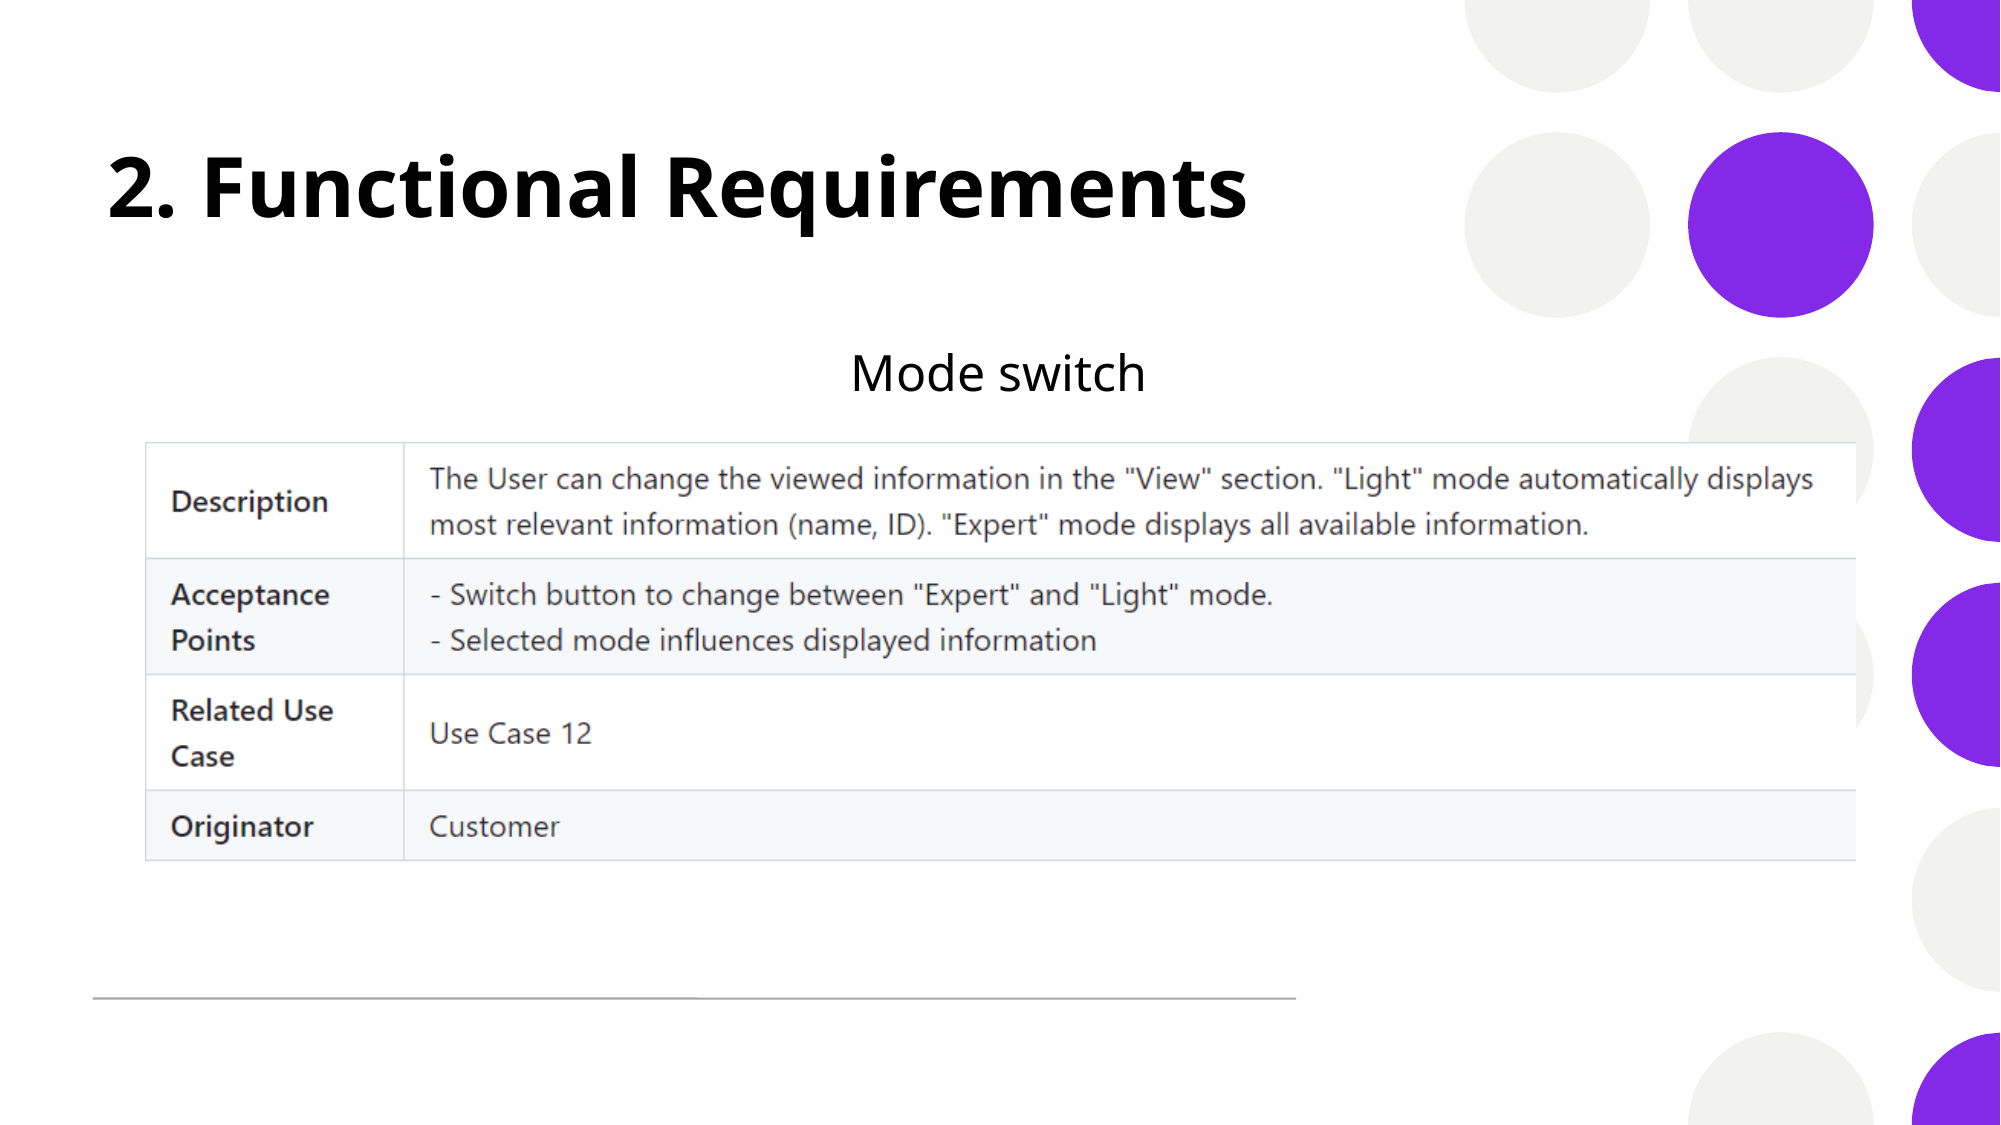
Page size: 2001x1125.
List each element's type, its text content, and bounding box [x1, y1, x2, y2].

title 2. Functional Requirements [92, 126, 1296, 333]
list Mode switch [0, 333, 2000, 432]
picture [145, 442, 1856, 866]
